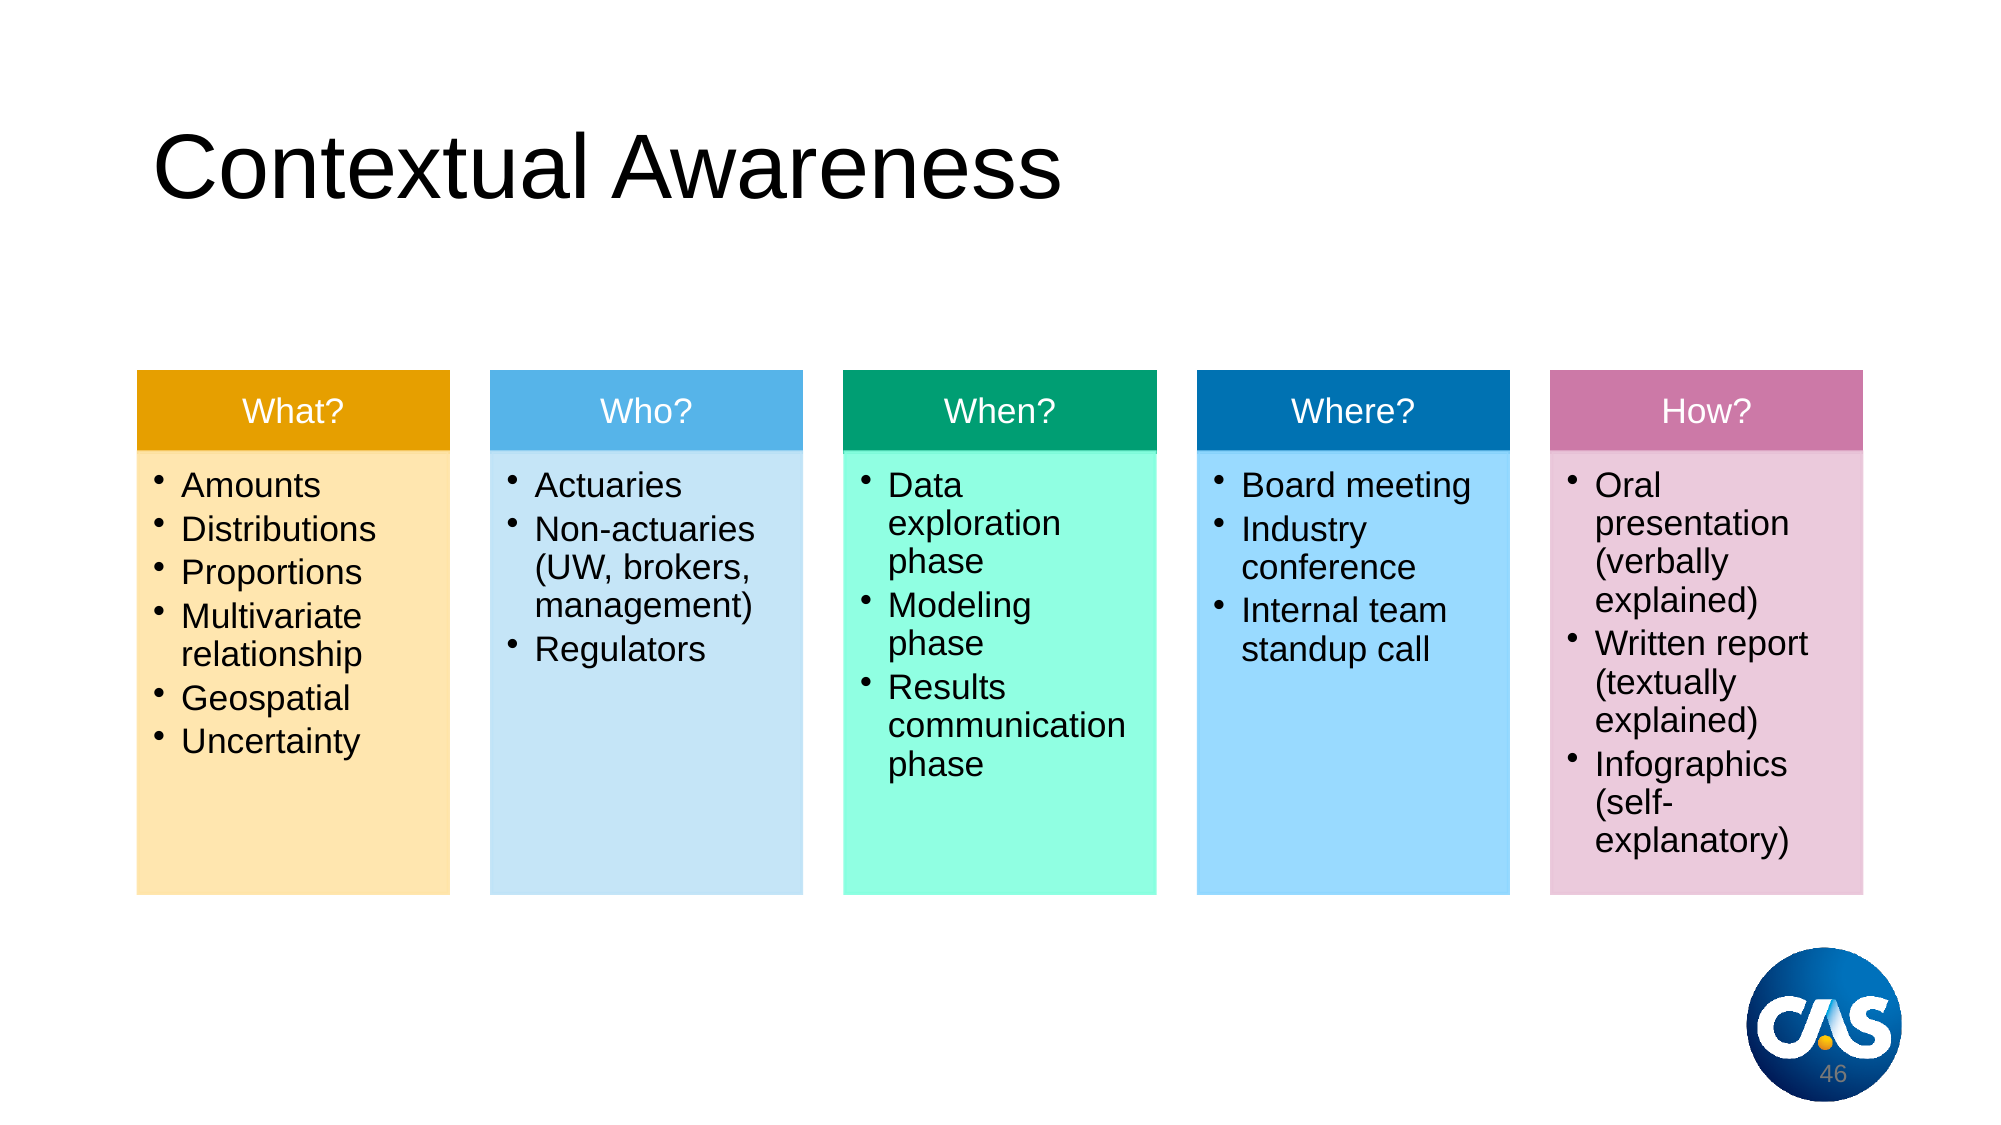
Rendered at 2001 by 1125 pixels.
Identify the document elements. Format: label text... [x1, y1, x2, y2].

text_box When? [843, 370, 1157, 450]
text_box Where? [1197, 370, 1510, 450]
text_box Who? [490, 370, 803, 450]
title Contextual Awareness [137, 59, 1863, 278]
slide_number 46 [1412, 1042, 1863, 1103]
text_box Oral presentation (verbally explained) Written report (textually explained) Infographics (self-explanatory) [1550, 450, 1863, 895]
text_box Amounts Distributions Proportions Multivariate relationship Geospatial Uncertainty [137, 450, 450, 895]
text_box How? [1550, 370, 1863, 450]
text_box Board meeting Industry conference Internal team standup call [1197, 450, 1510, 895]
picture [1742, 943, 1906, 1106]
text_box Data exploration phase Modeling phase Results communication phase [843, 450, 1157, 895]
text_box Actuaries Non-actuaries (UW, brokers, management) Regulators [490, 450, 803, 895]
text_box What? [137, 370, 450, 450]
